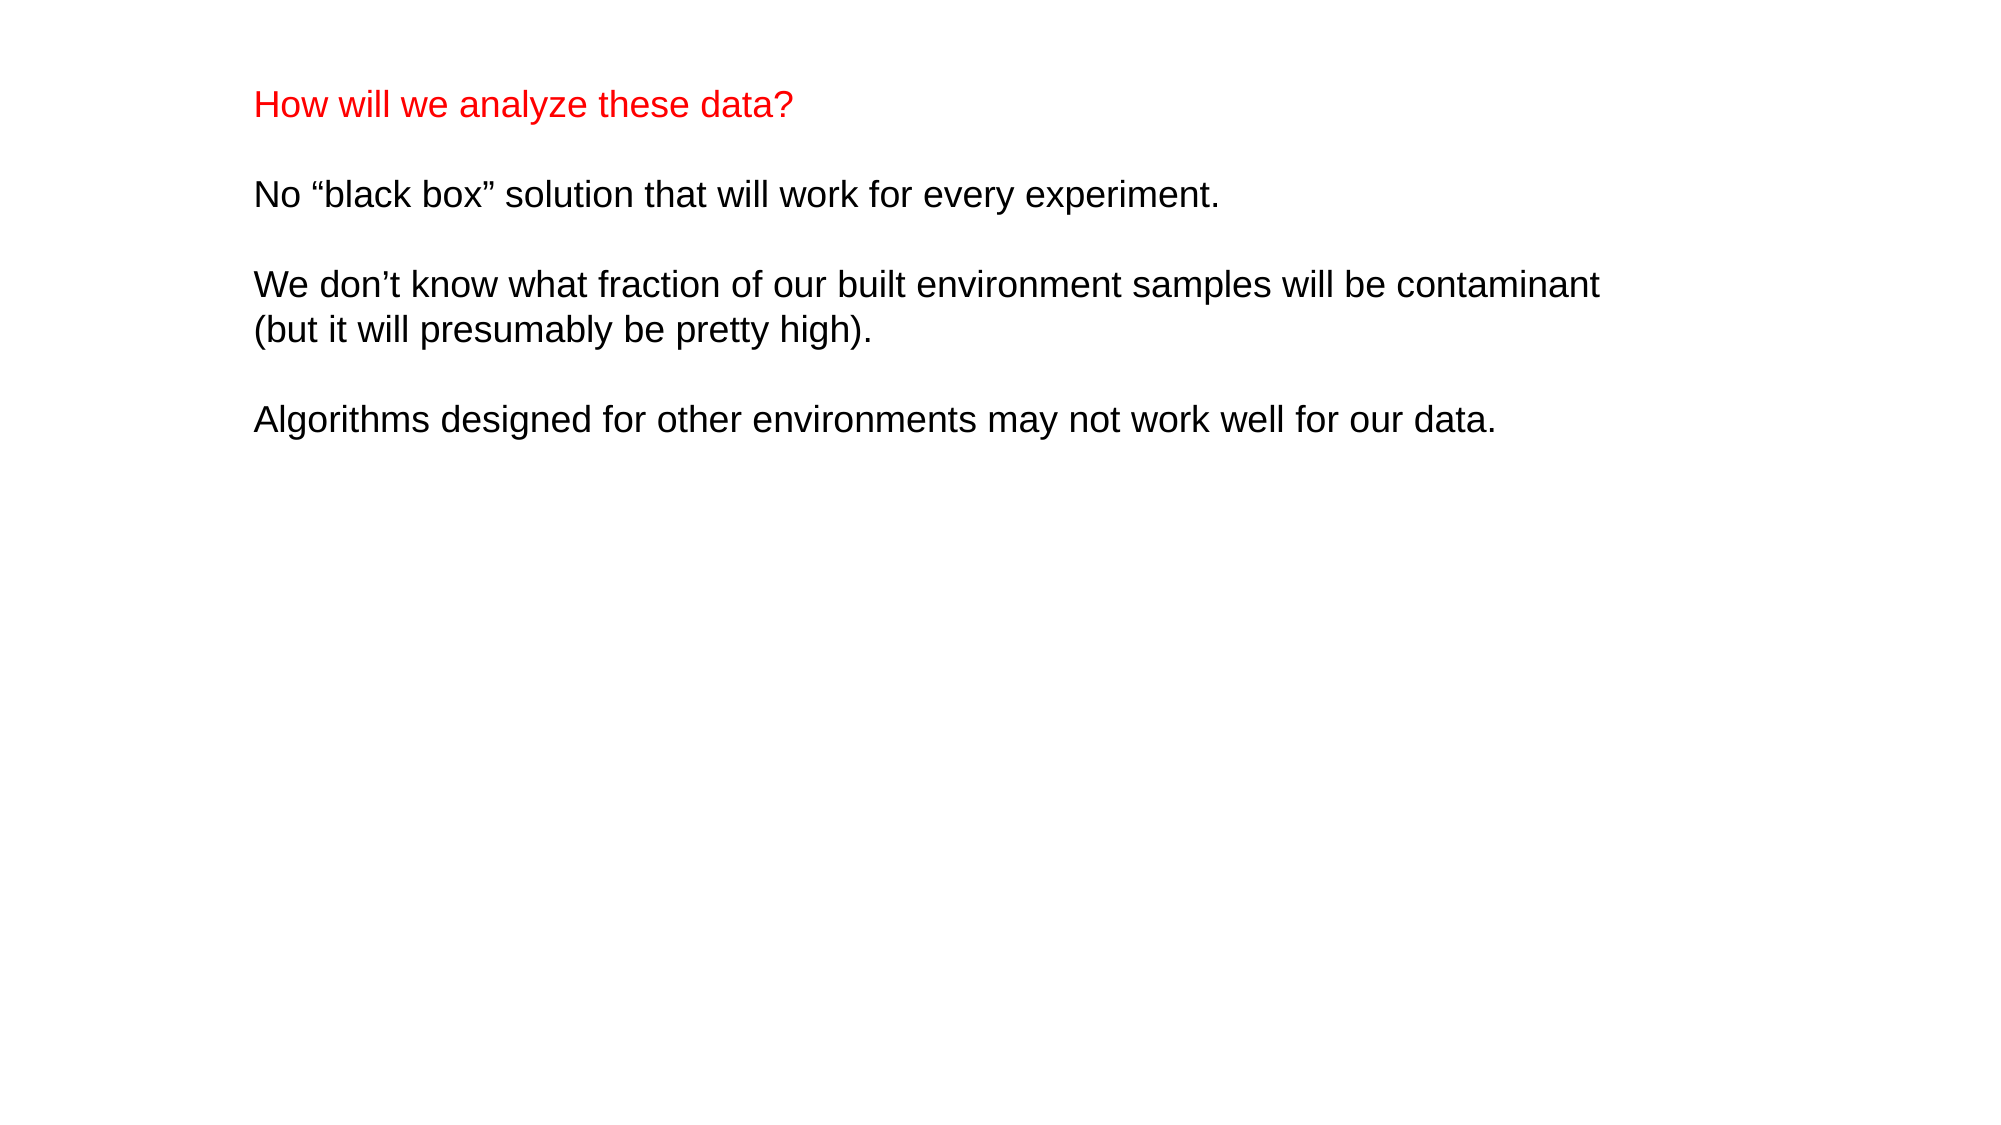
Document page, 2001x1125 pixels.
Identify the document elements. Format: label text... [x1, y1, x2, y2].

text_box How will we analyze these data? No “black box” solution that will work for every experiment. We don’t know what fraction of our built environment samples will be contaminant (but it will presumably be pretty high). Algorithms designed for other environments may not work well for our data. [238, 72, 1616, 448]
